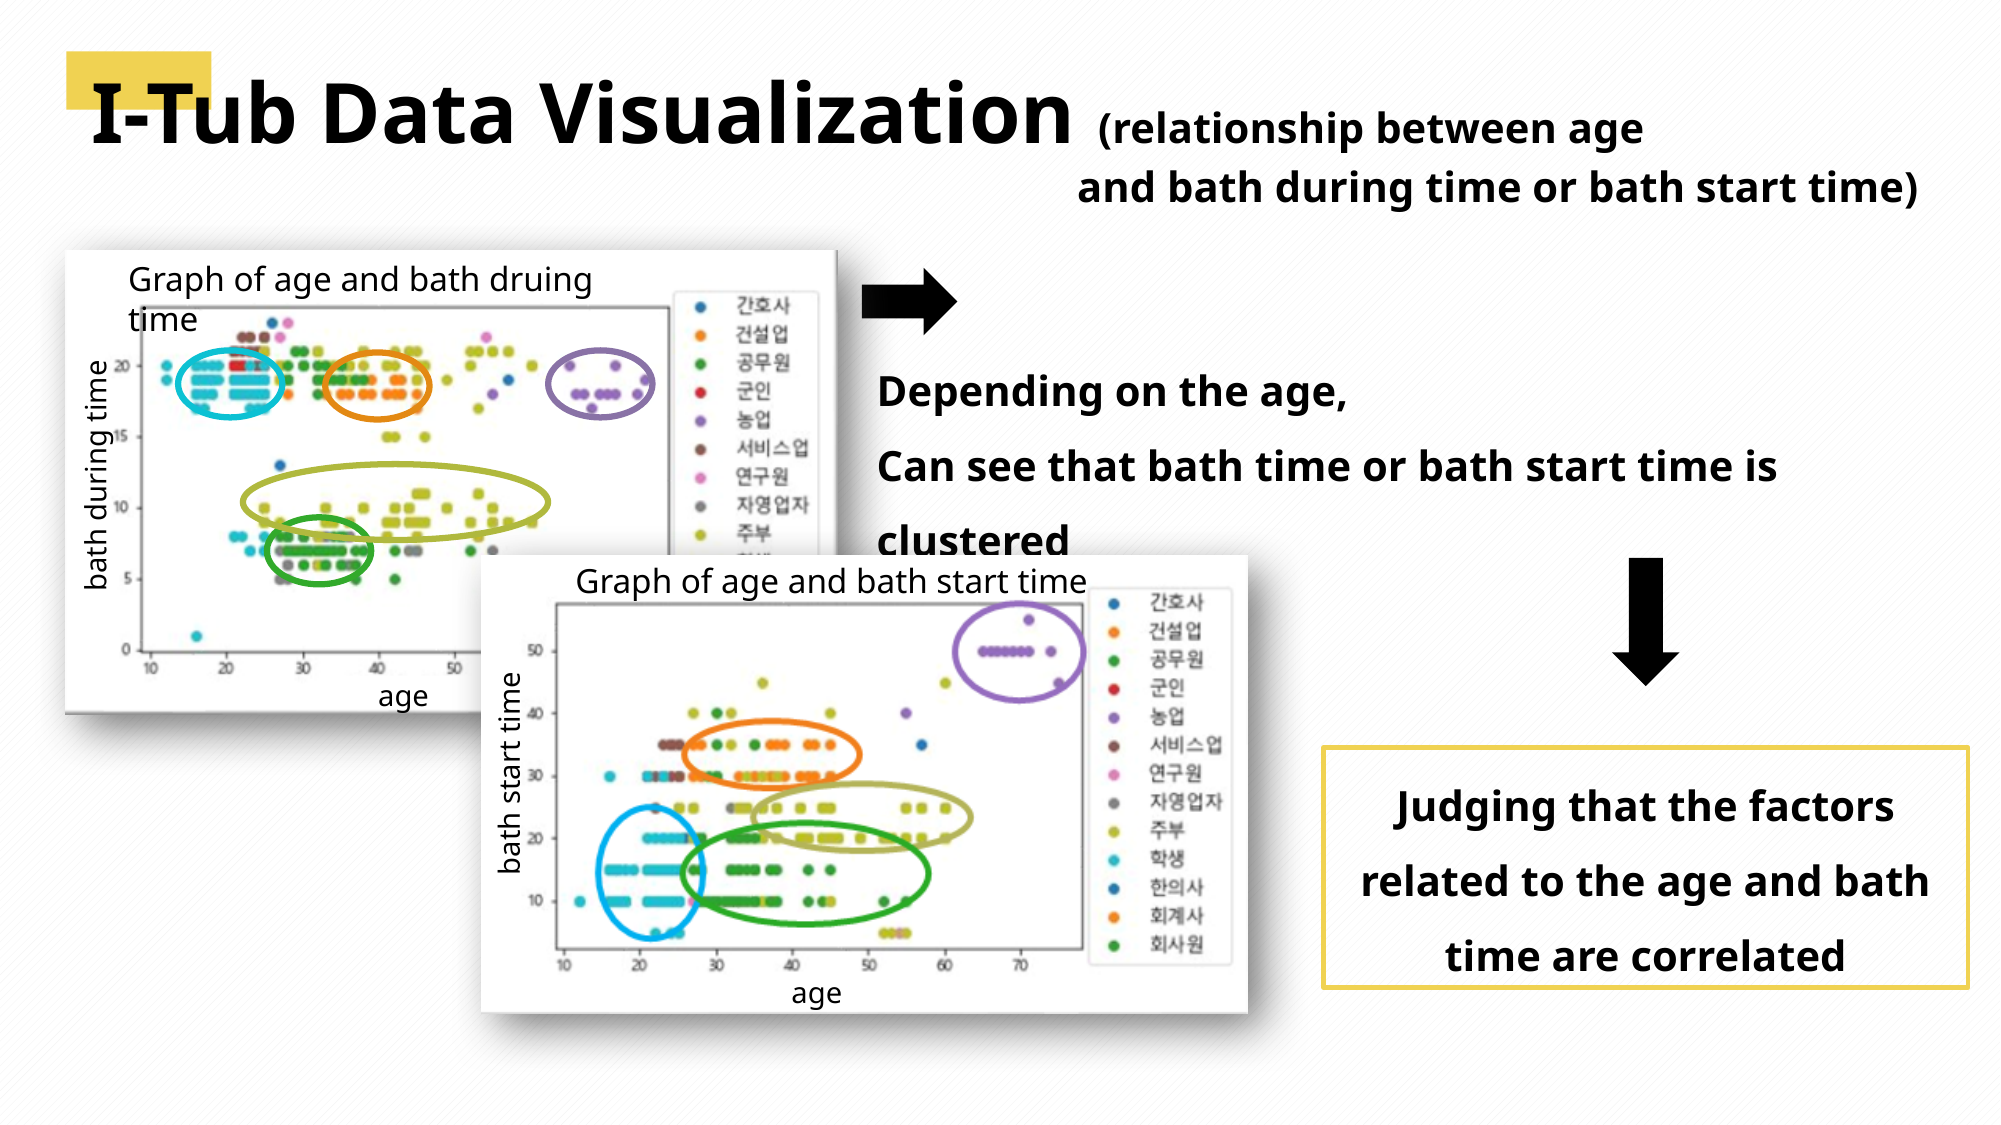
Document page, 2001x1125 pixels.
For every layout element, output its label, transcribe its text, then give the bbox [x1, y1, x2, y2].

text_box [481, 553, 1295, 1018]
text_box Depending on the age, Can see that bath time or bath start time is clustered [886, 332, 1969, 573]
text_box [65, 50, 213, 111]
text_box [1609, 556, 1683, 688]
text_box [65, 250, 882, 721]
text_box I-Tub Data Visualization (relationship between age and bath during time or bath start time) [76, 53, 1991, 218]
text_box [885, 265, 959, 338]
text_box Judging that the factors related to the age and bath time are correlated [1323, 747, 1969, 988]
